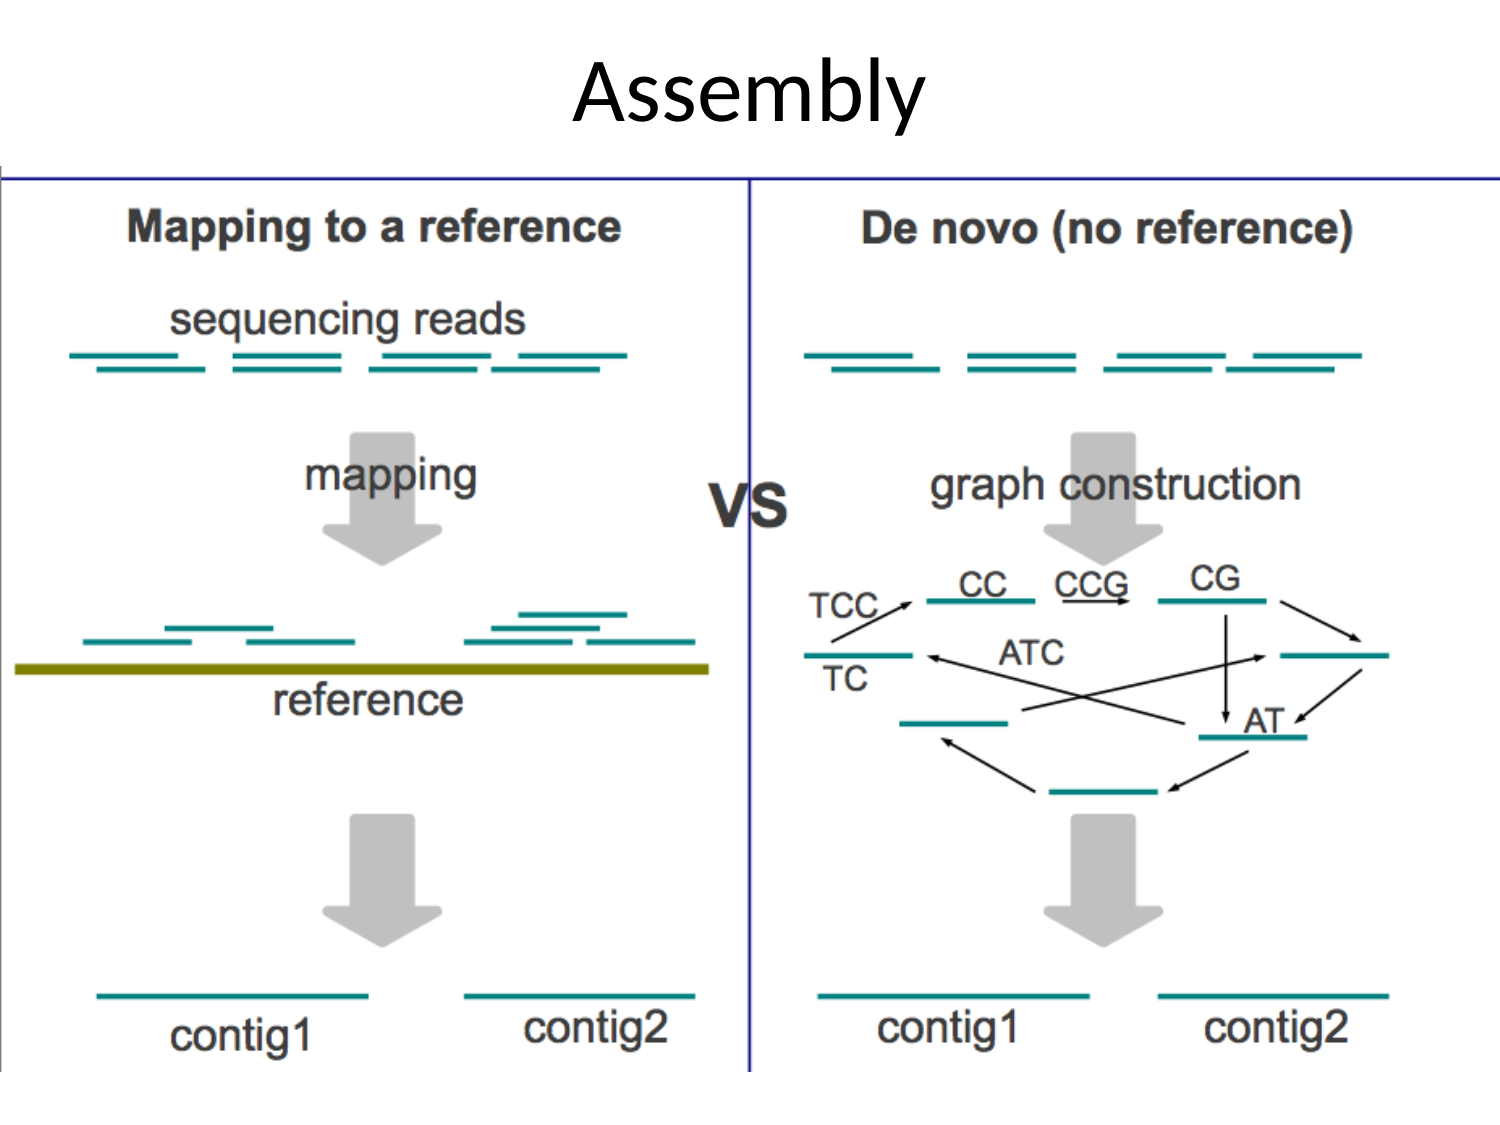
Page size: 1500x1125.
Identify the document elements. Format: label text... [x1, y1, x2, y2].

picture [0, 166, 1500, 1072]
title Assembly [75, 8, 1425, 163]
